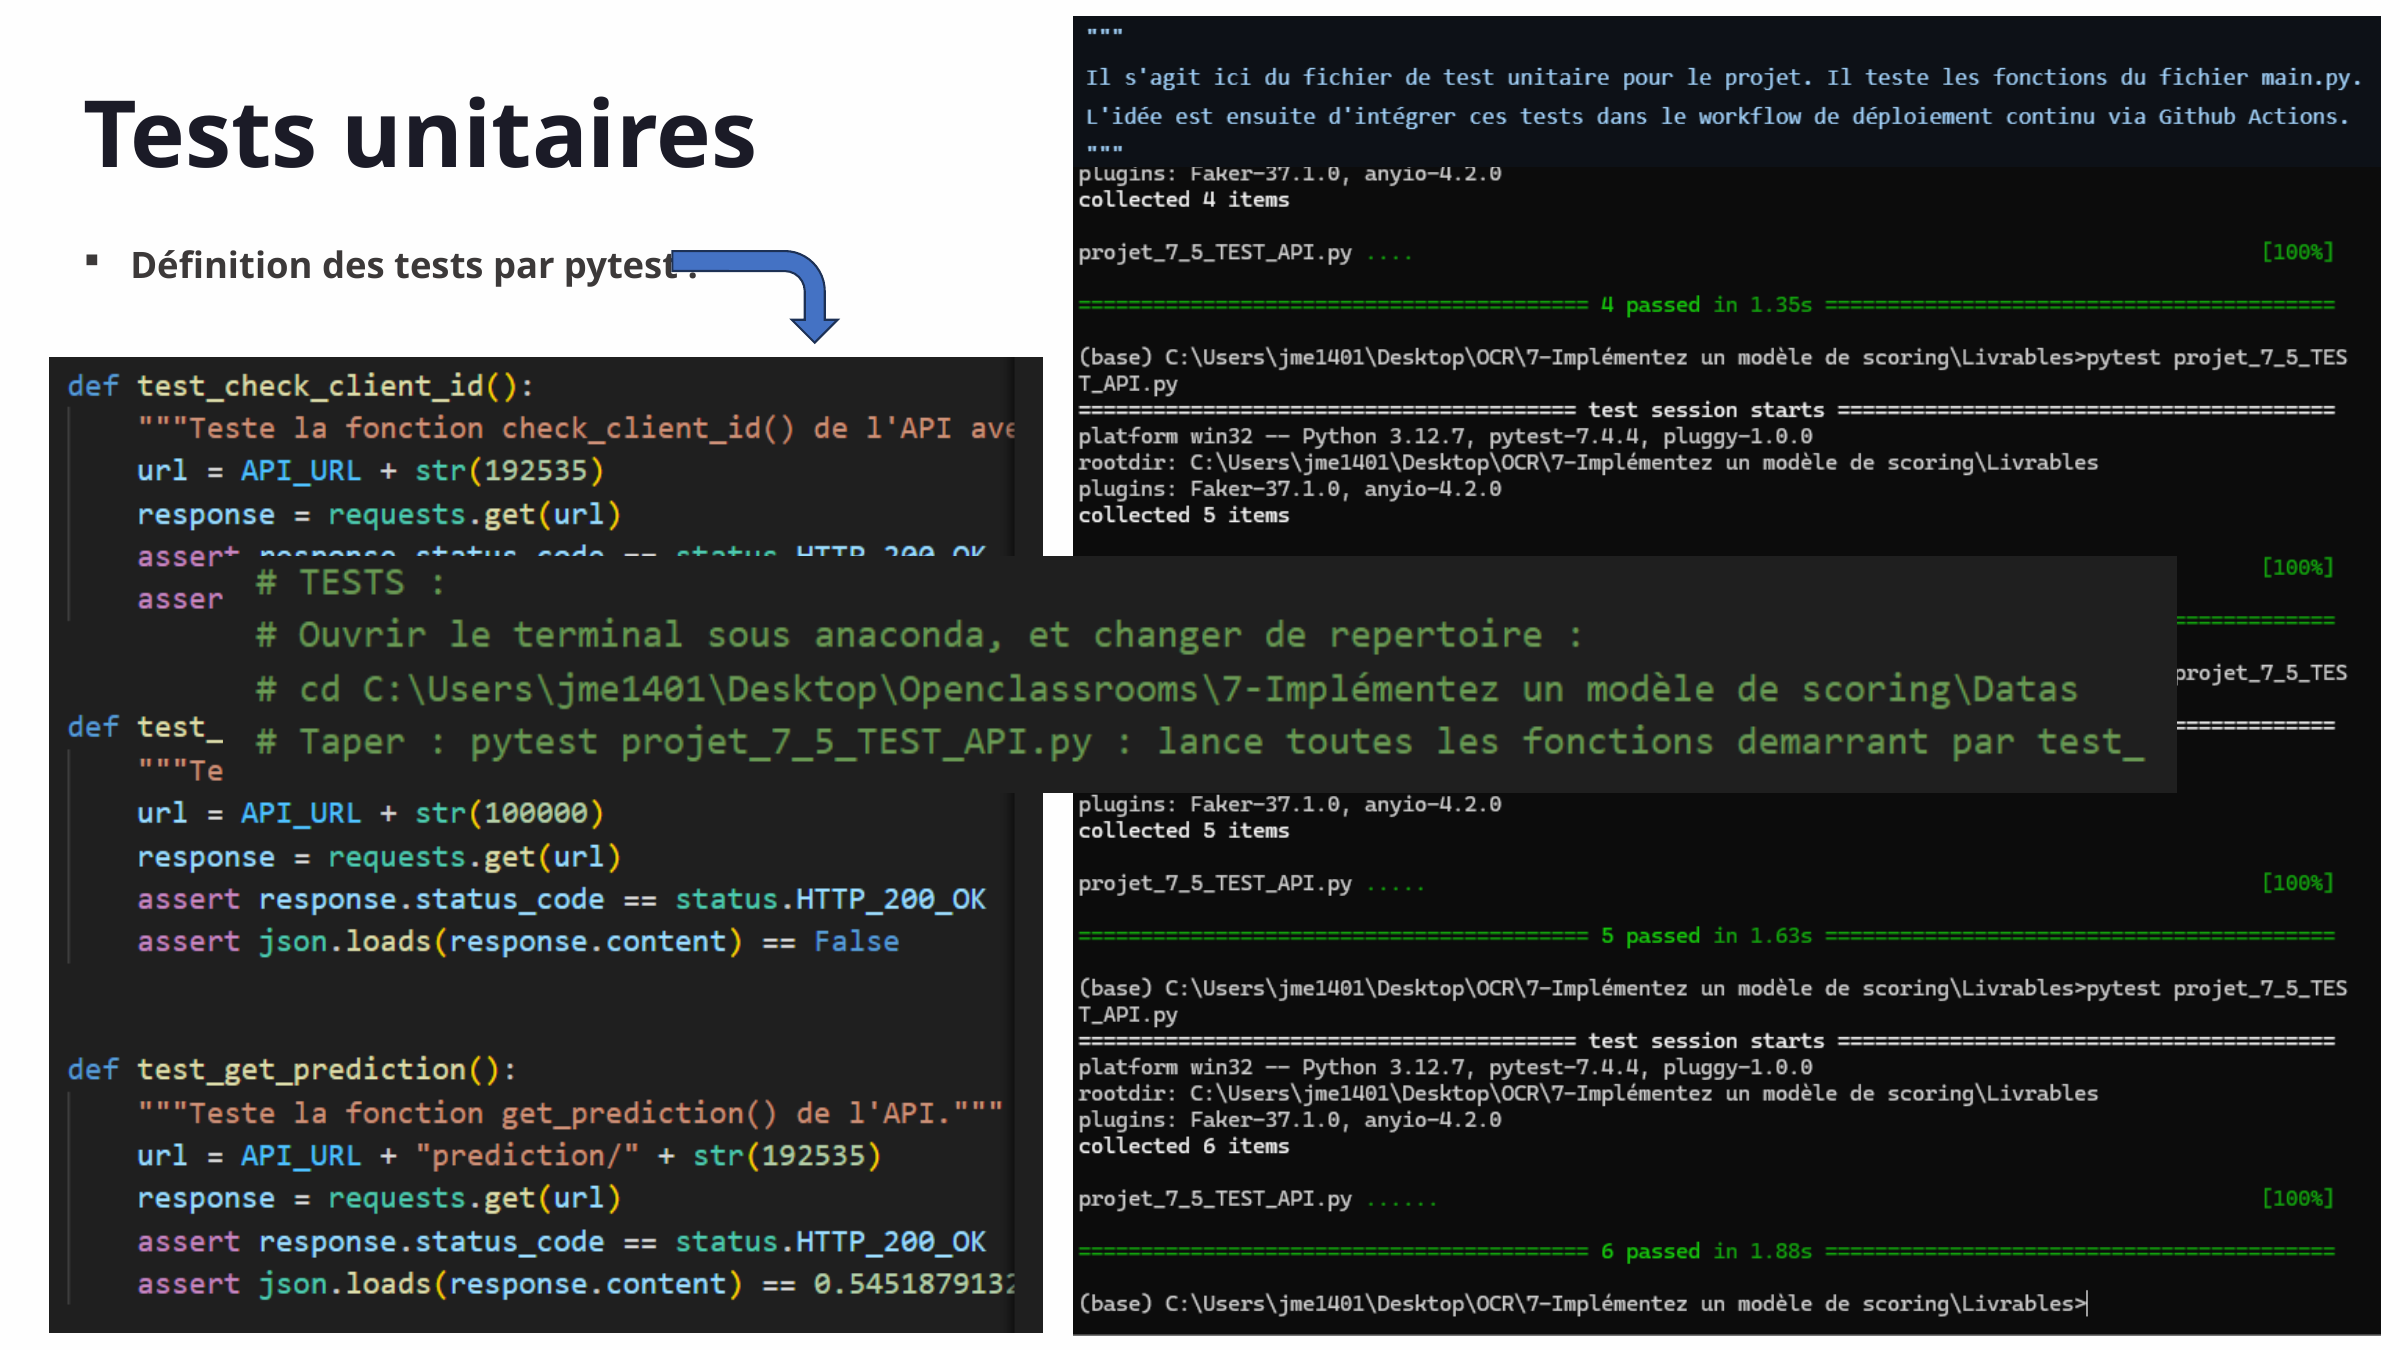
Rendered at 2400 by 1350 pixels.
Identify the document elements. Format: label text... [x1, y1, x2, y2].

text_box Définition des tests par pytest : [83, 226, 1073, 287]
picture [49, 16, 2381, 1336]
text_box Tests unitaires [83, 70, 1073, 187]
text_box [671, 250, 841, 345]
